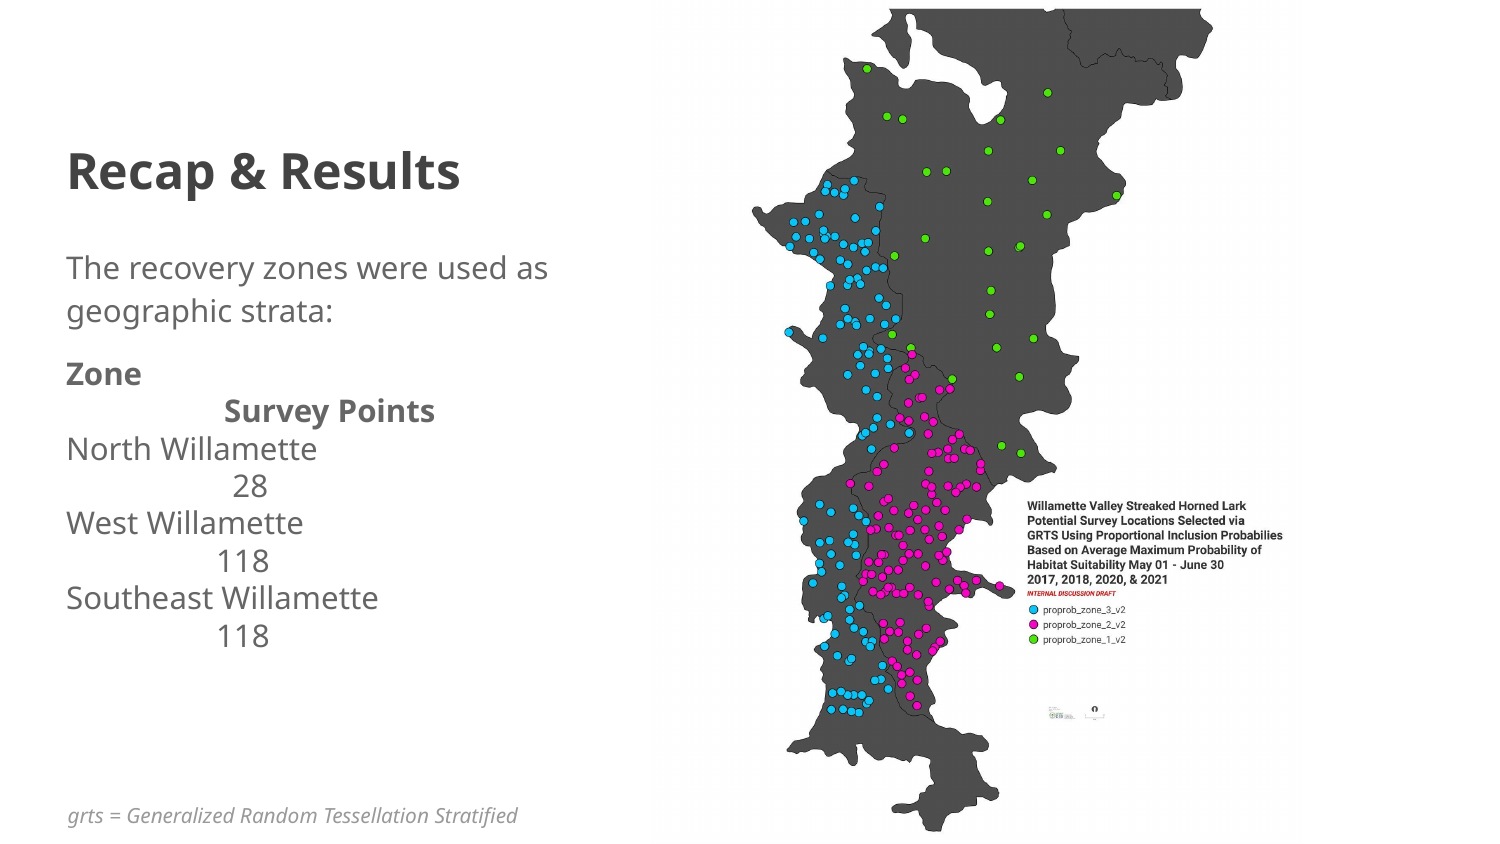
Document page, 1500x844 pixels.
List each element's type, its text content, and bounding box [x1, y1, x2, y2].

title Recap & Results [51, 91, 512, 216]
text_box grts = Generalized Random Tessellation Stratified [52, 790, 645, 841]
list The recovery zones were used as geographic strata: Zone Survey Points North Willamette 28 West Willamette 118 Southeast Willamette 118 [51, 227, 622, 750]
picture [650, 0, 1304, 844]
